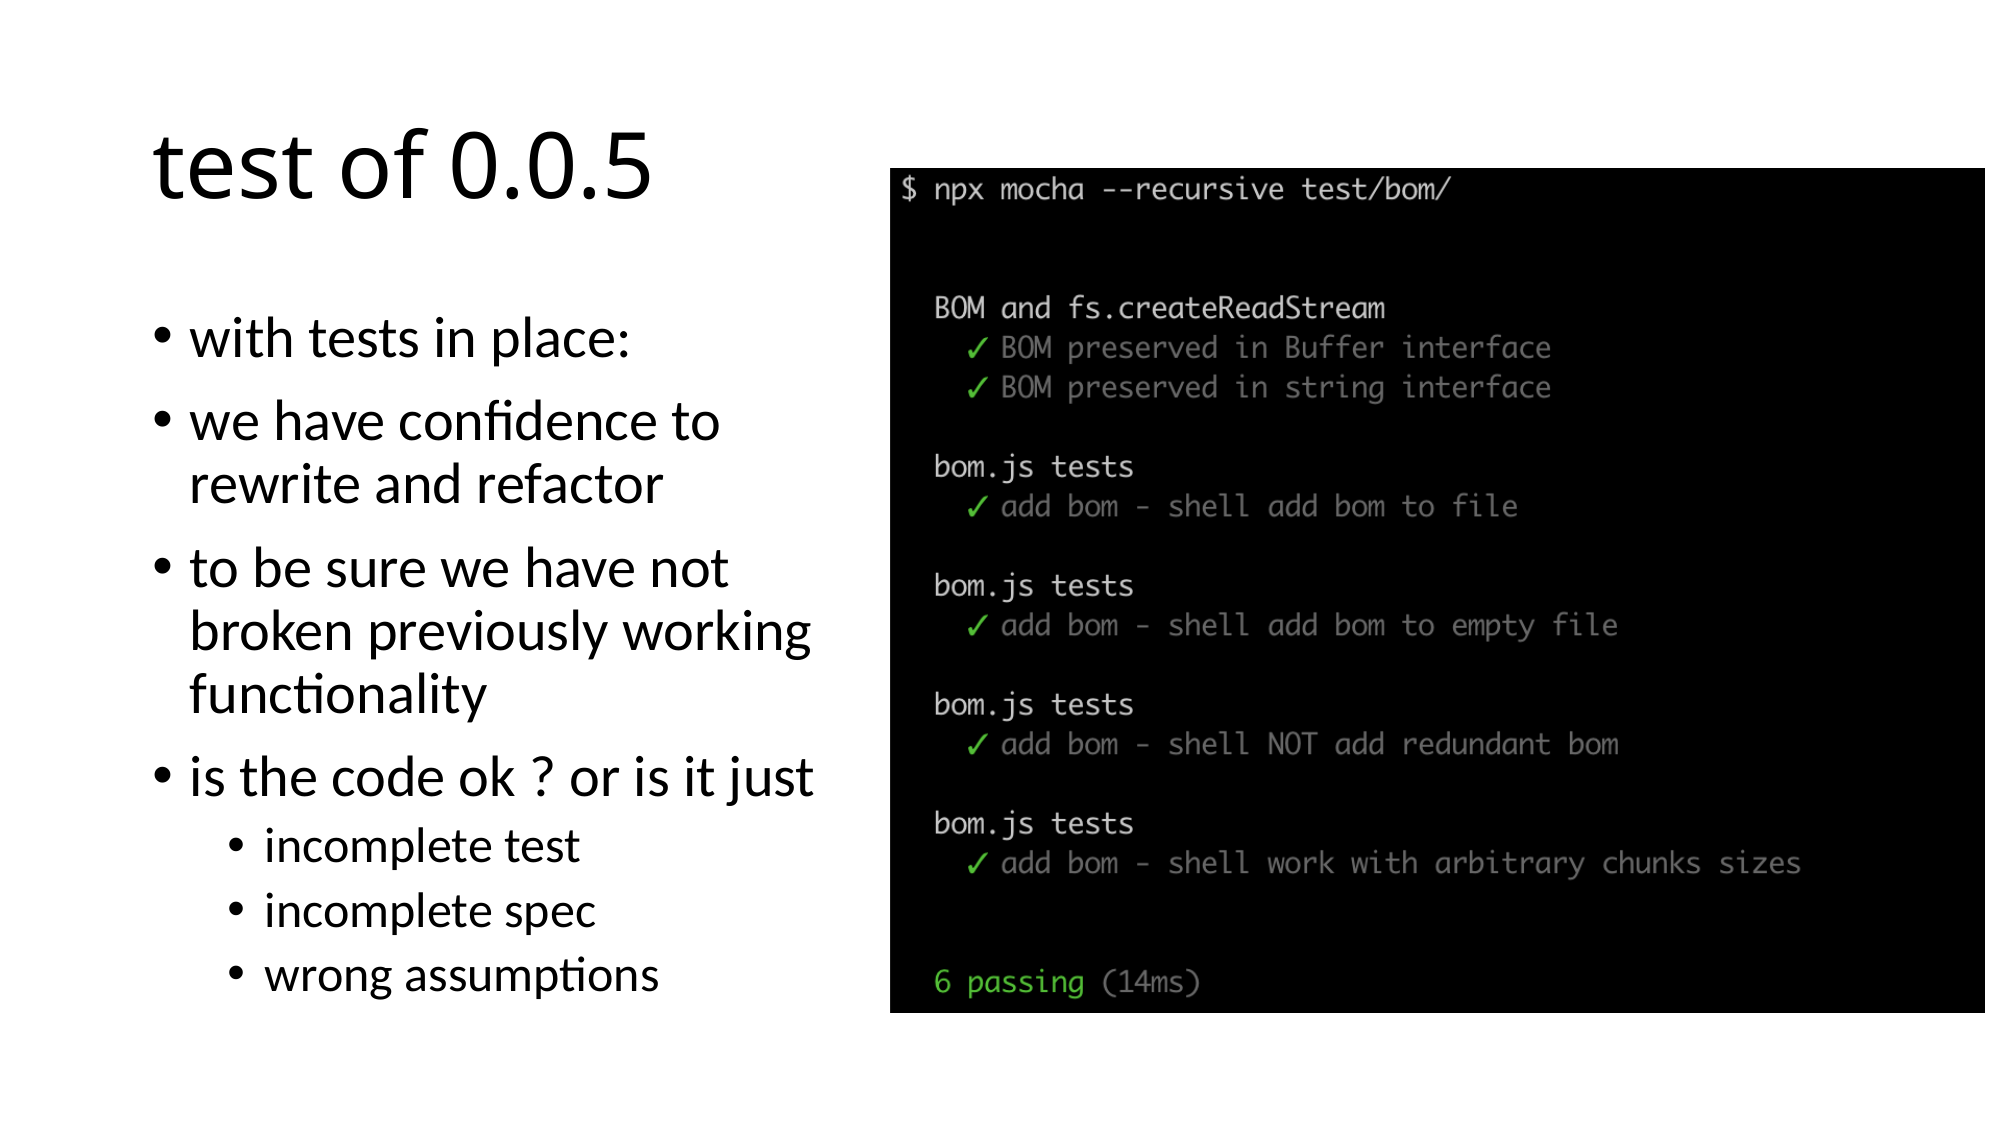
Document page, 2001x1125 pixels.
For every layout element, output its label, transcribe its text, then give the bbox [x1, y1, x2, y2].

picture [890, 168, 1985, 1013]
list with tests in place: we have confidence to rewrite and refactor to be sure we have not broken previously working functionality is the code ok ? or is it just incomplete test incomplete spec wrong assumptions [137, 299, 853, 1014]
title test of 0.0.5 [137, 59, 1863, 278]
